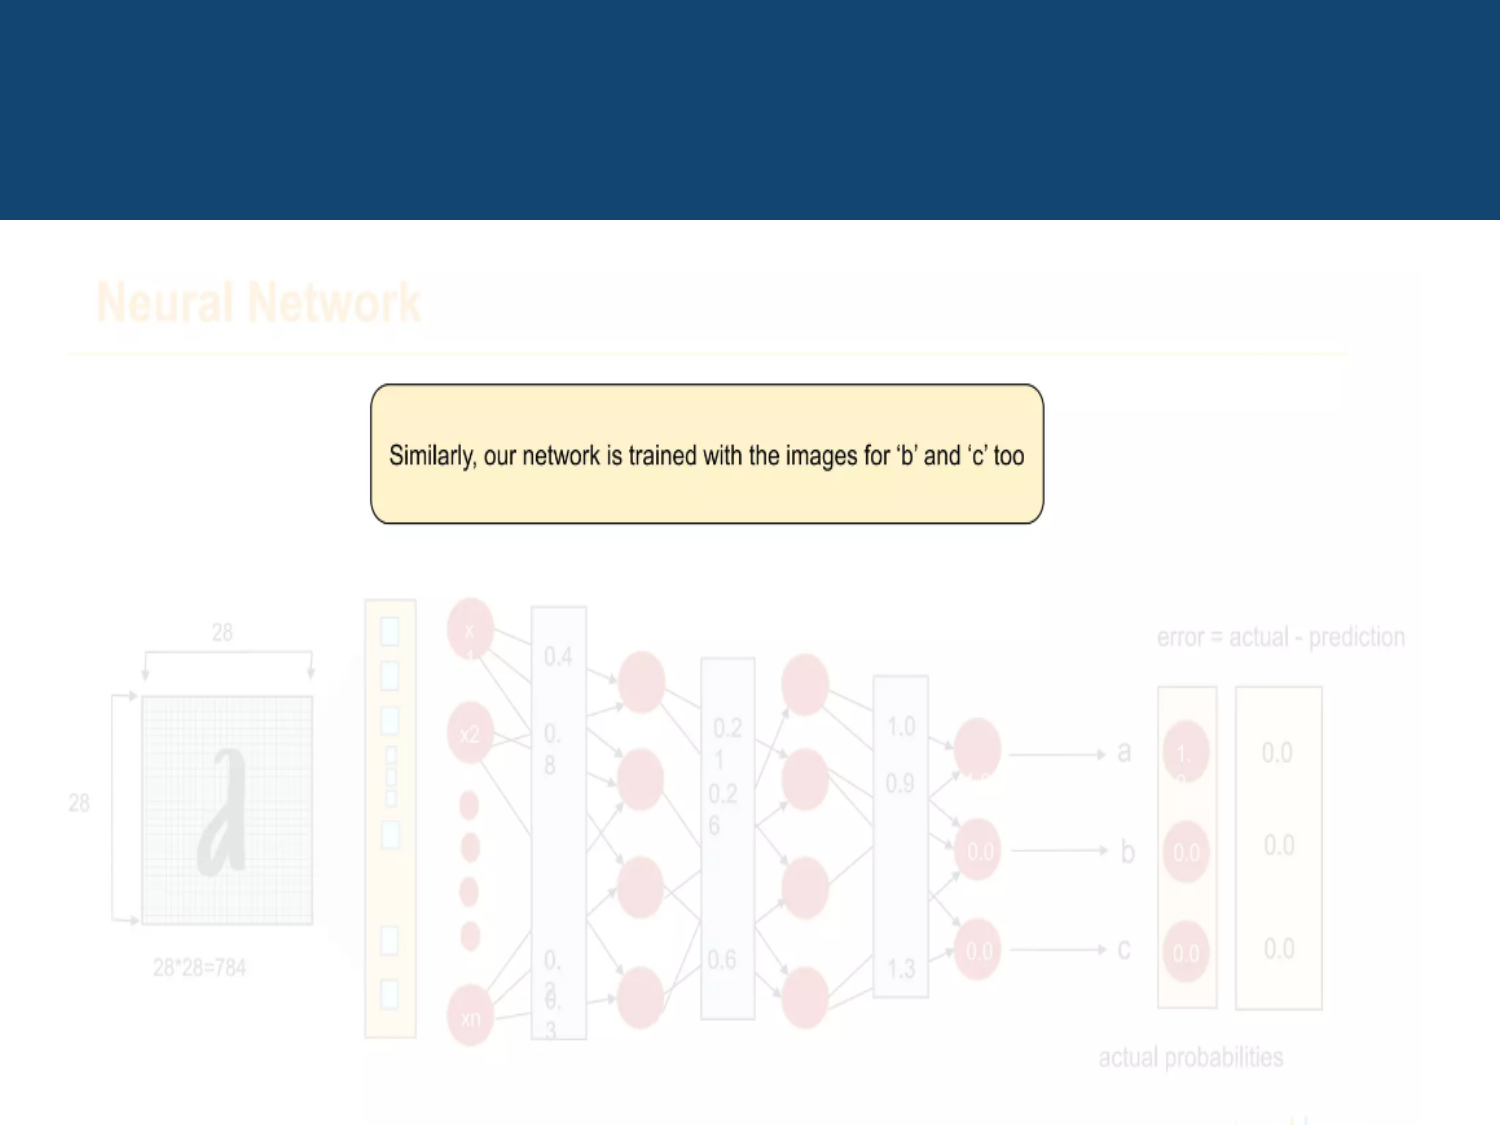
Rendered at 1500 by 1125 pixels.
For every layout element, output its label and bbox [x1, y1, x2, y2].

picture [0, 220, 1500, 1125]
